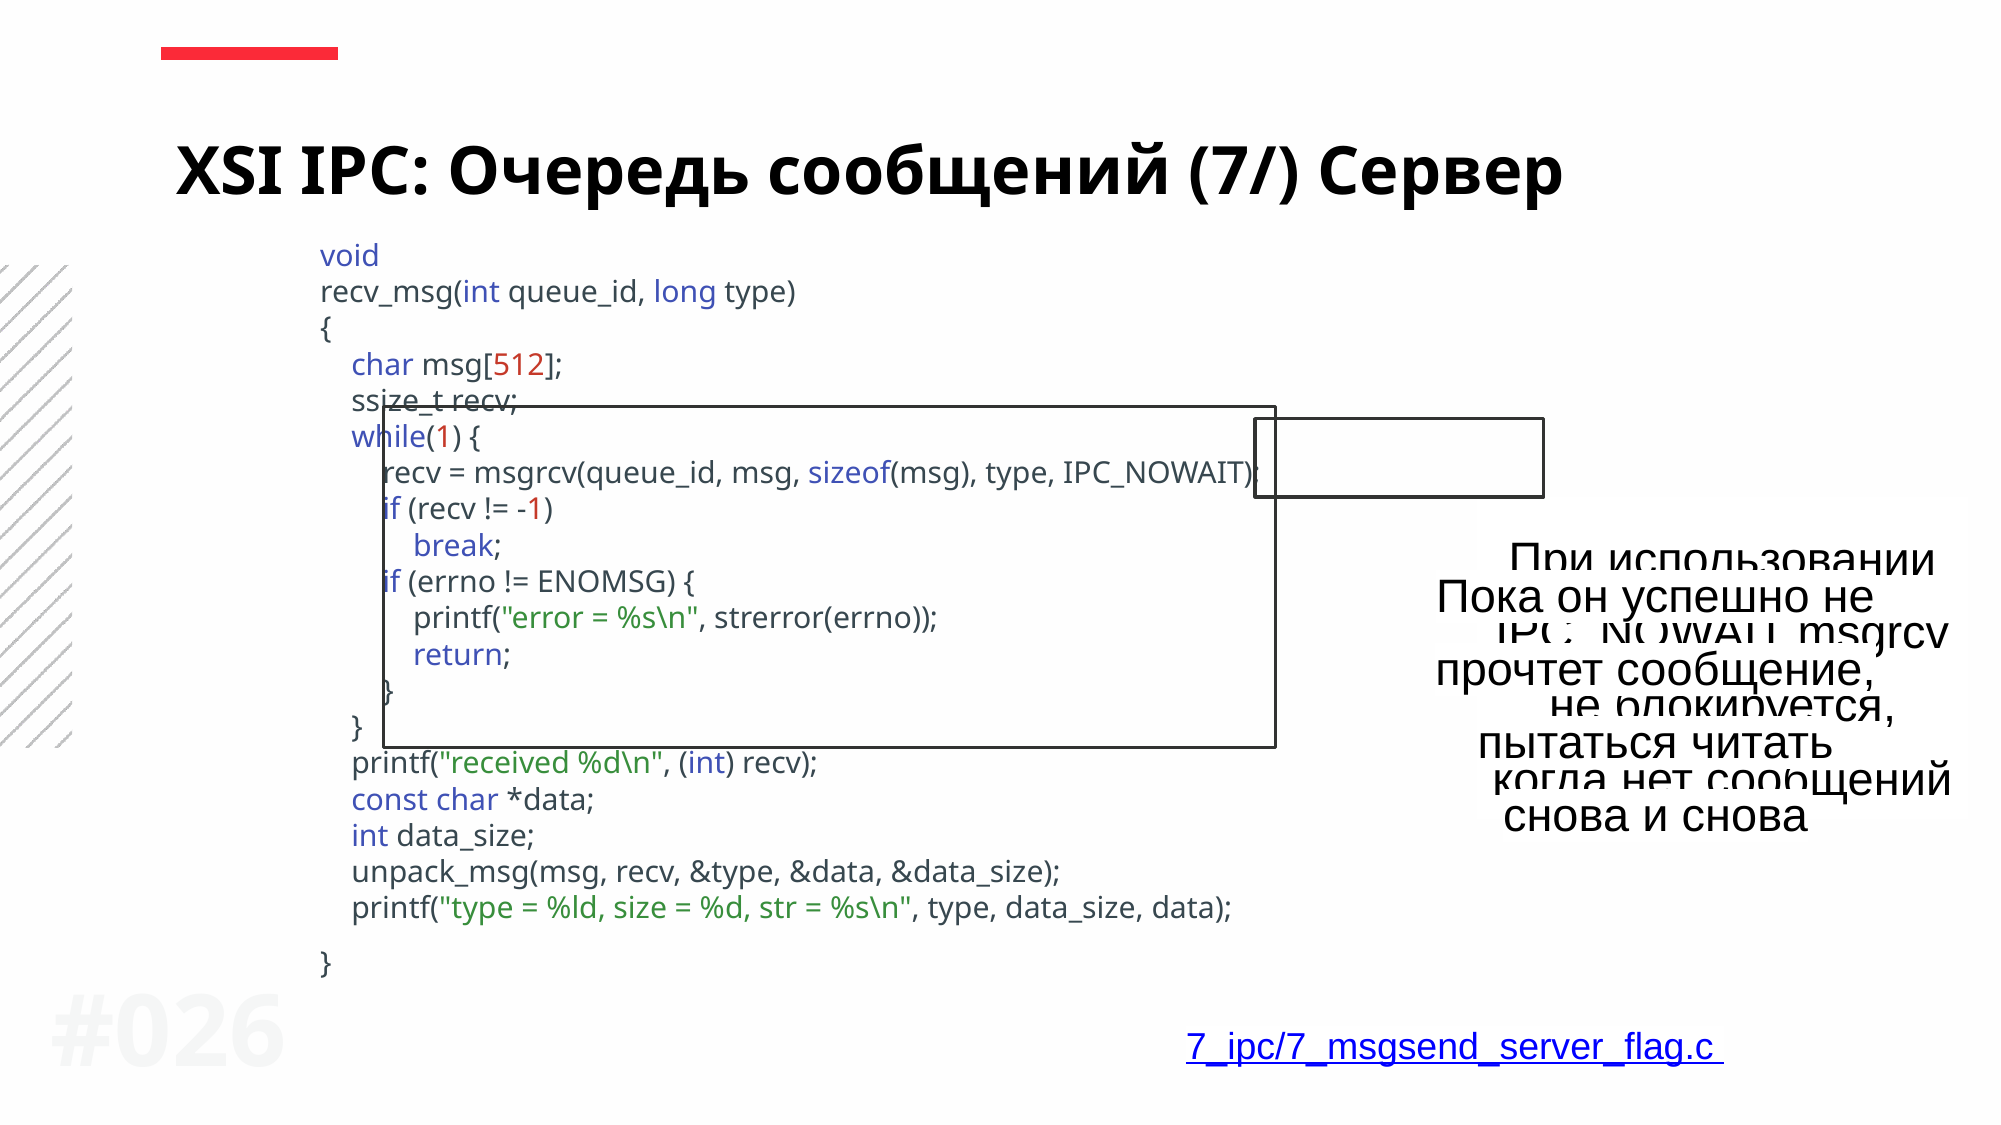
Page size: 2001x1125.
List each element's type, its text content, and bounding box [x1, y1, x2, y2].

list XSI IPC: Очередь сообщений (7/) Сервер [161, 129, 1757, 265]
text_box Пока он успешно не прочтет сообщение, пытаться читать снова и снова [1409, 533, 1902, 857]
text_box [1276, 418, 1544, 498]
text_box void recv_msg(int queue_id, long type) { char msg[512]; ssize_t recv; while(1) { recv = msgrcv(queue_id, msg, sizeof(msg), type, IPC_NOWAIT); if (recv != -1) break; if (errno != ENOMSG) { printf("error = %s\n", strerror(errno)); return; } } printf("received %d\n", (int) recv); const char *data; int data_size; unpack_msg(msg, recv, &type, &data, &data_size); printf("type = %ld, size = %d, str = %s\n", type, data_size, data); } [305, 220, 1644, 995]
slide_number #0‹#› [35, 960, 486, 1125]
text_box [383, 406, 1276, 748]
picture [0, 264, 73, 748]
text_box При использовании IPC_NOWAIT msgrcv не блокируется, когда нет сообщений [1476, 497, 1969, 820]
text_box 7_ipc/7_msgsend_server_flag.c [1170, 1007, 1804, 1083]
